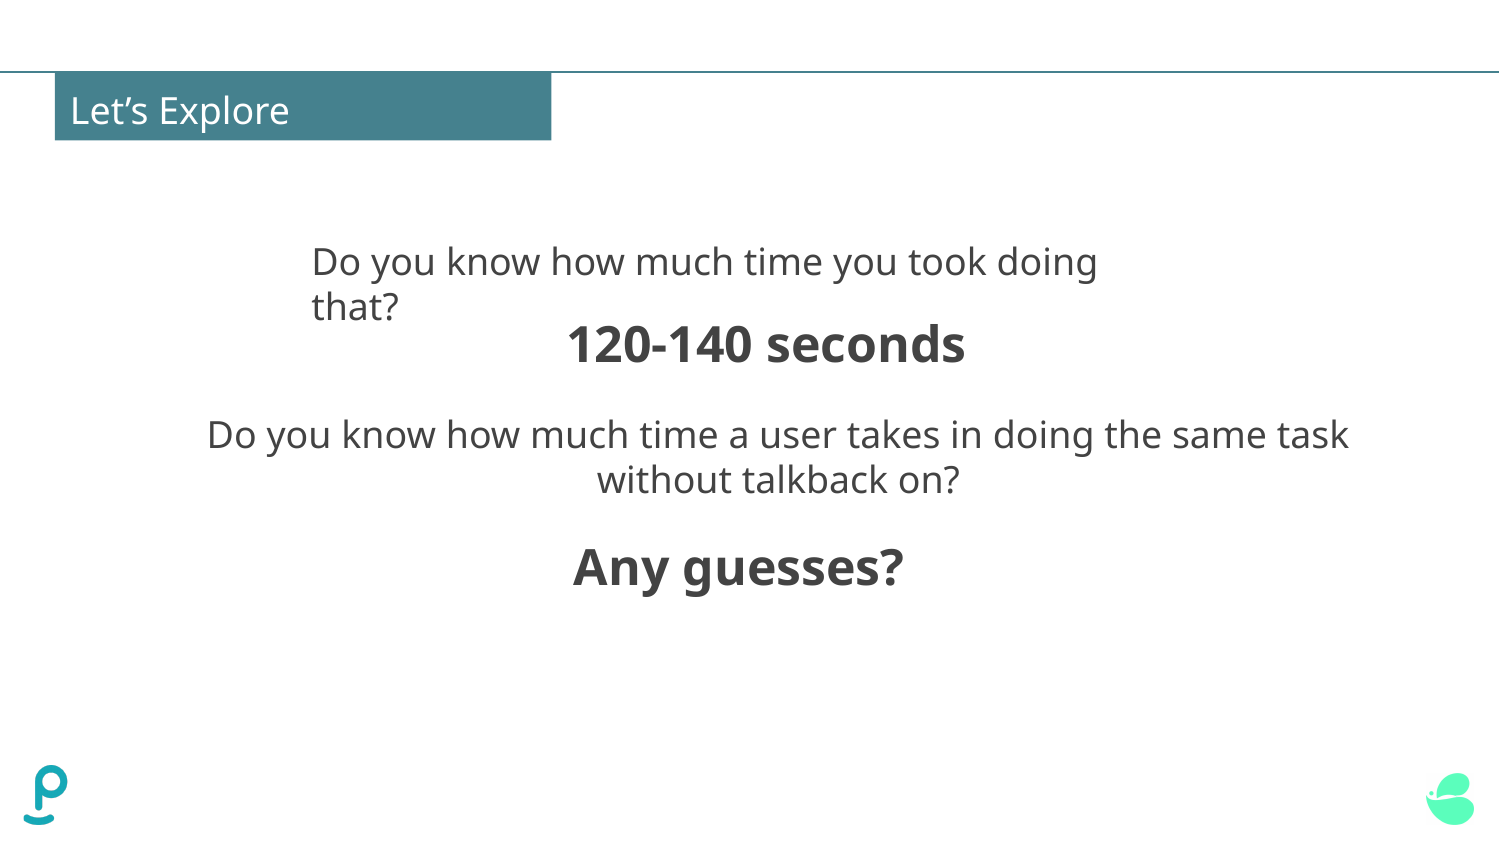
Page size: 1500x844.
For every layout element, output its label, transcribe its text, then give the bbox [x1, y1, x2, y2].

picture [23, 765, 71, 825]
text_box Any guesses? [558, 519, 999, 619]
text_box Do you know how much time you took doing that? [296, 222, 1204, 321]
text_box Let’s Explore [54, 81, 552, 141]
picture [1425, 773, 1474, 825]
text_box Do you know how much time a user takes in doing the same task without talkback on? [174, 395, 1383, 495]
text_box 120-140 seconds [551, 297, 991, 395]
